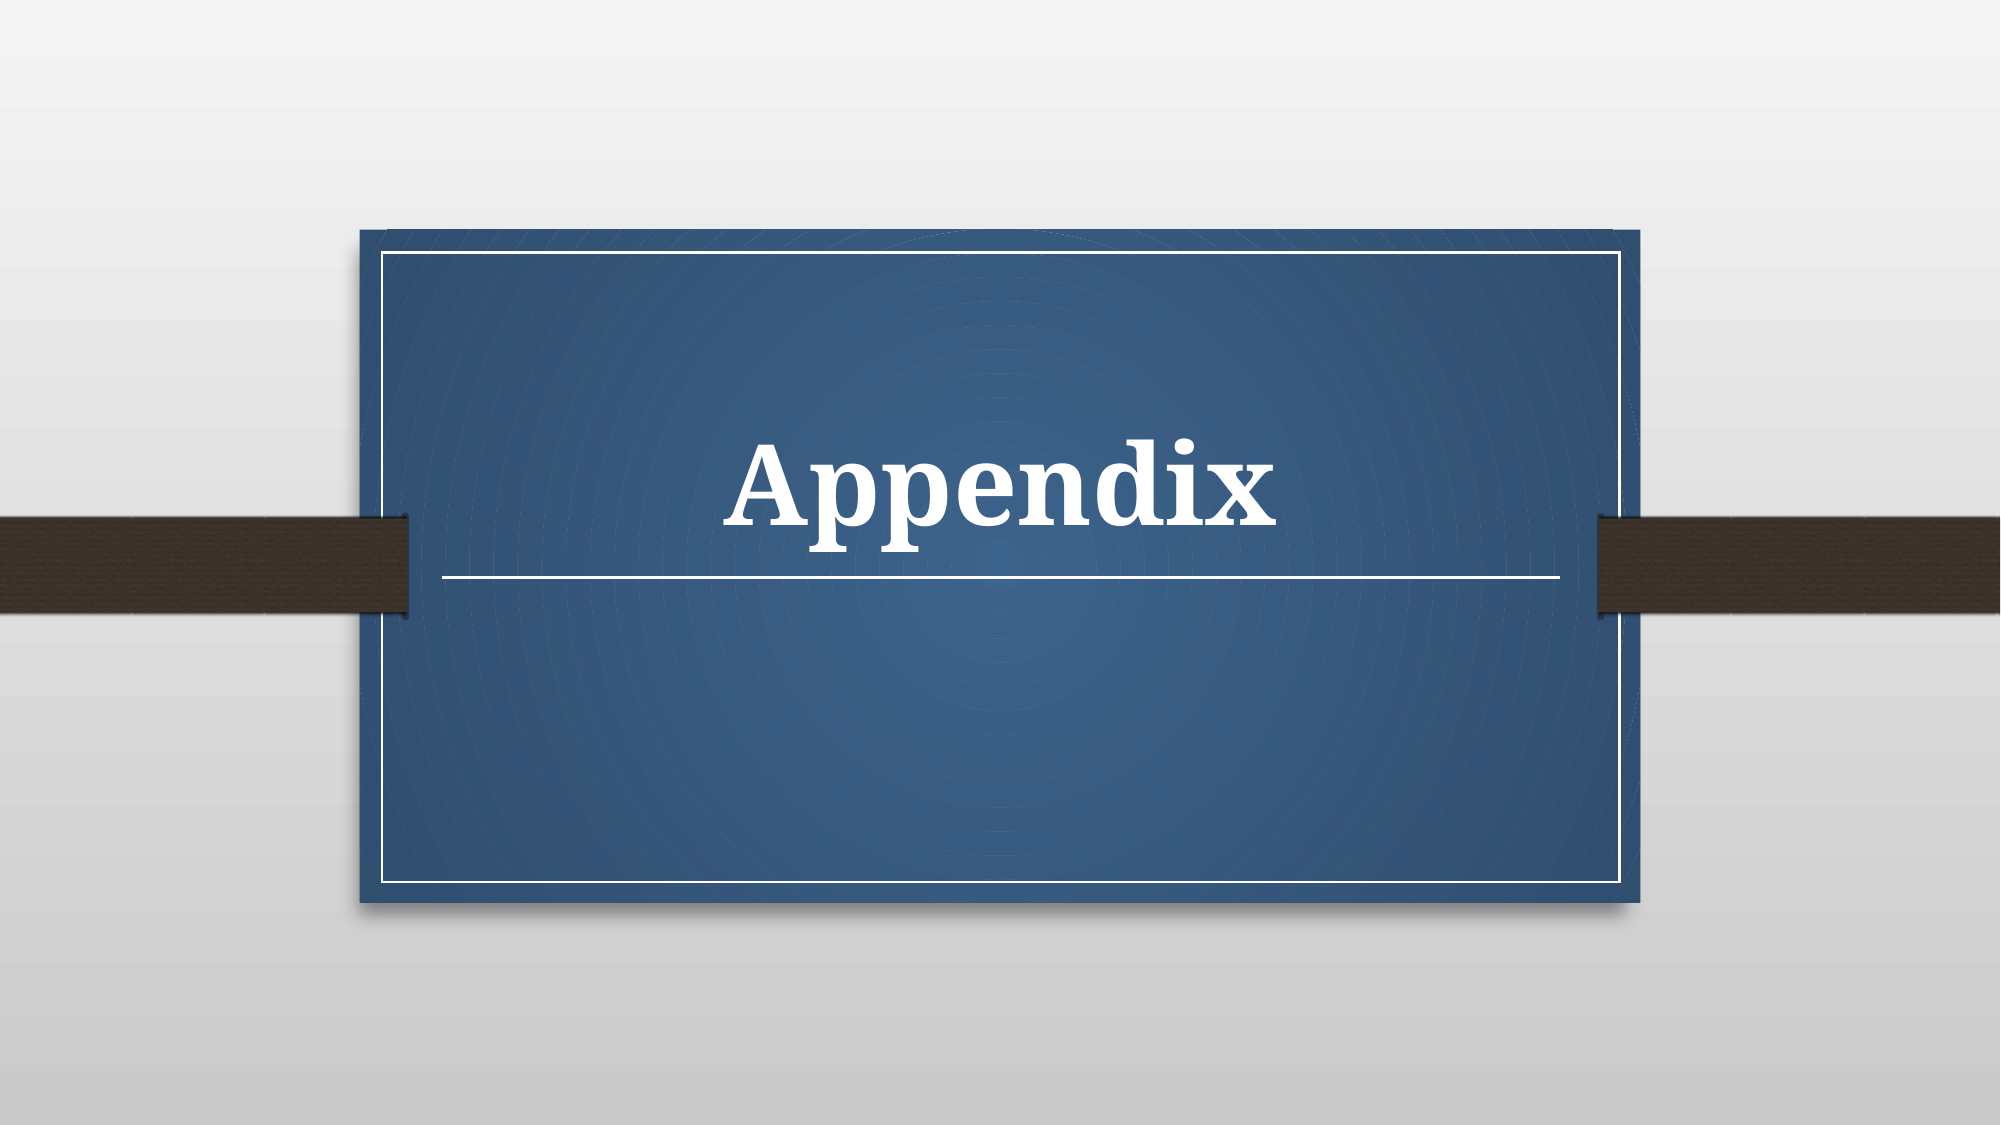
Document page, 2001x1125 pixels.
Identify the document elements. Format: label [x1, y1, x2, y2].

text_box [0, 512, 2000, 621]
text_box [0, 0, 2000, 512]
text_box [0, 621, 2000, 1125]
